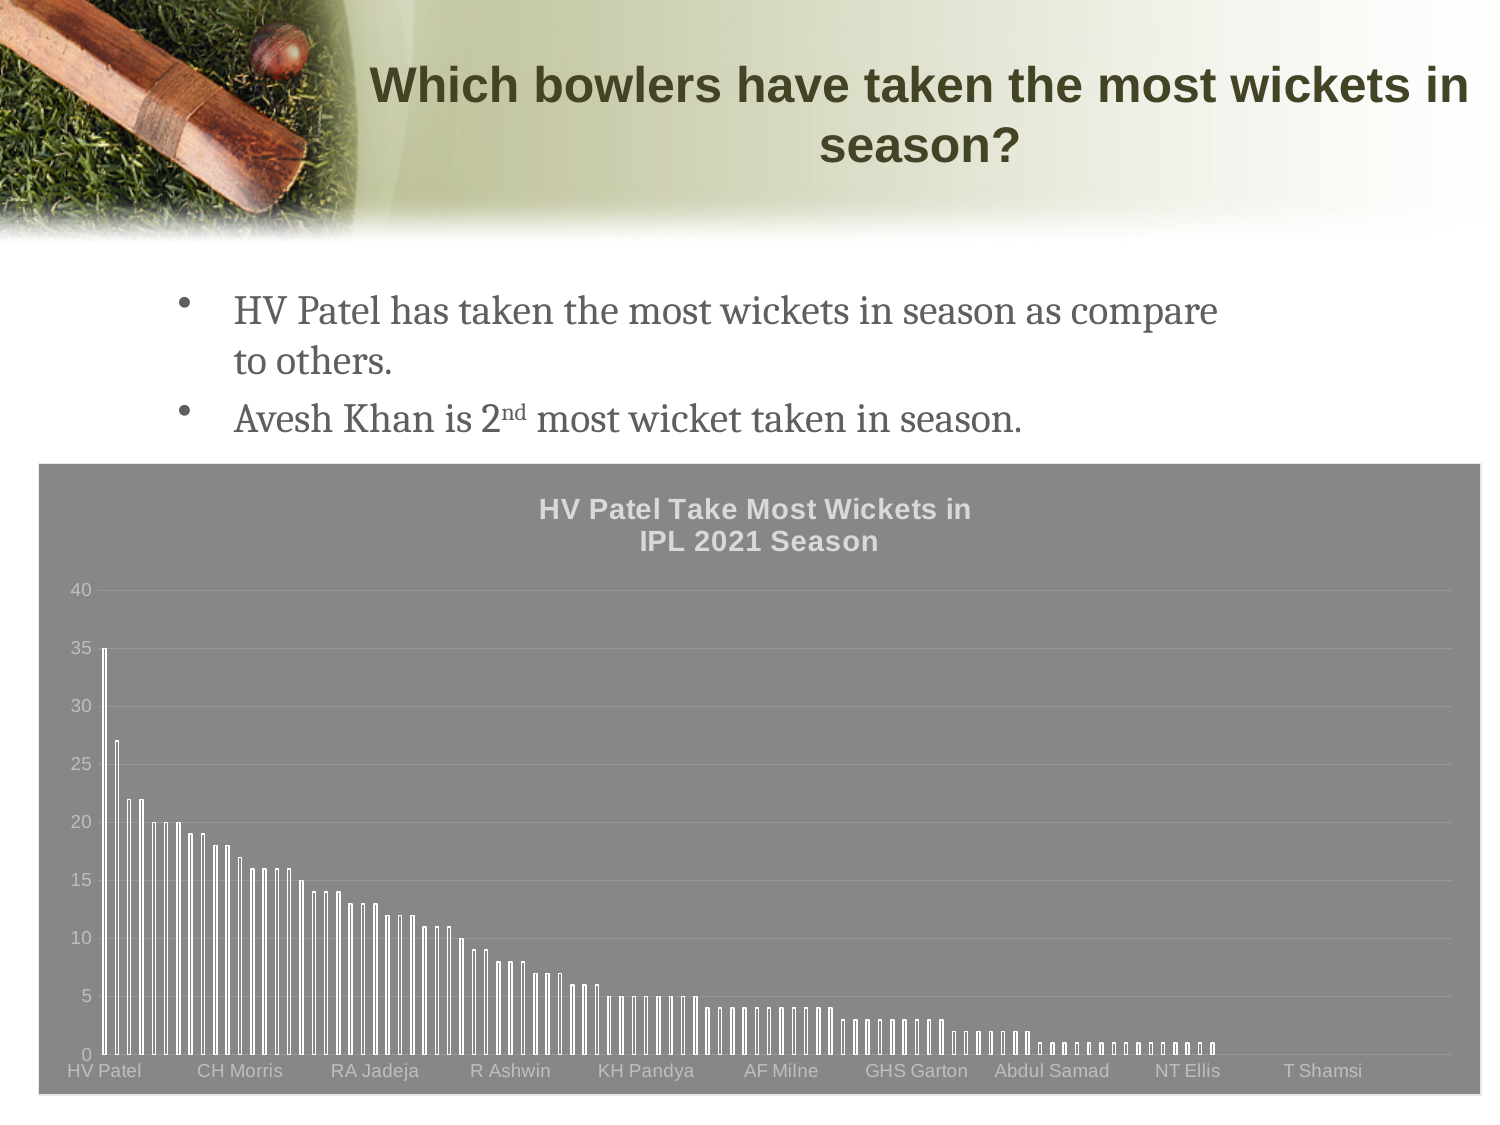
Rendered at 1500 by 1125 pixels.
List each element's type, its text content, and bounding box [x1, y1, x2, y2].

picture [0, 0, 1500, 1125]
title Which bowlers have taken the most wickets in season? [335, 0, 1500, 225]
list HV Patel has taken the most wickets in season as compare to others. Avesh Khan is 2nd most wicket taken in season. [162, 275, 1273, 462]
chart [37, 462, 1483, 1096]
